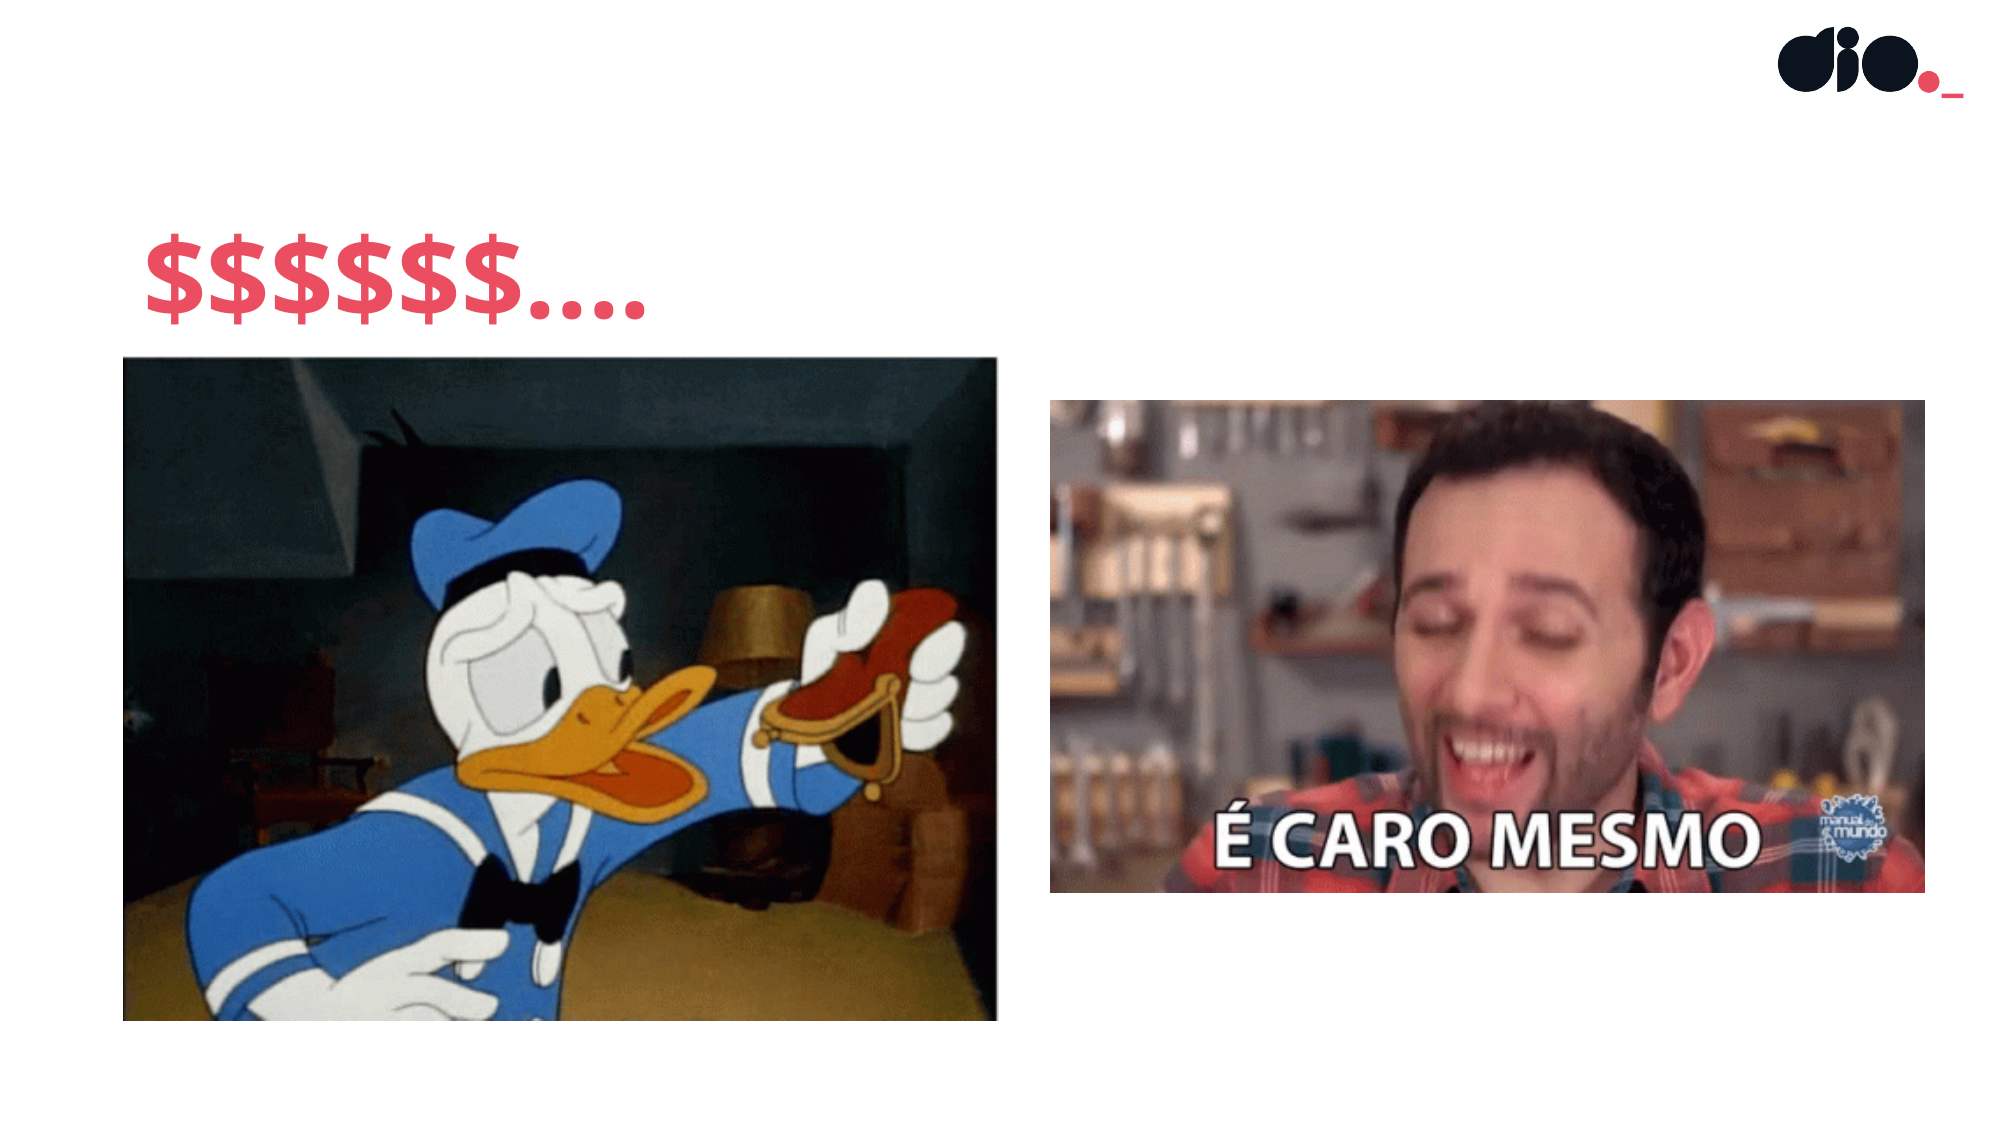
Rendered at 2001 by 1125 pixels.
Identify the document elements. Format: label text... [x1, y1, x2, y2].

picture [122, 355, 1000, 1022]
picture [1777, 26, 1964, 99]
picture [1050, 400, 1925, 893]
text_box $$$$$$.... [123, 171, 1877, 357]
